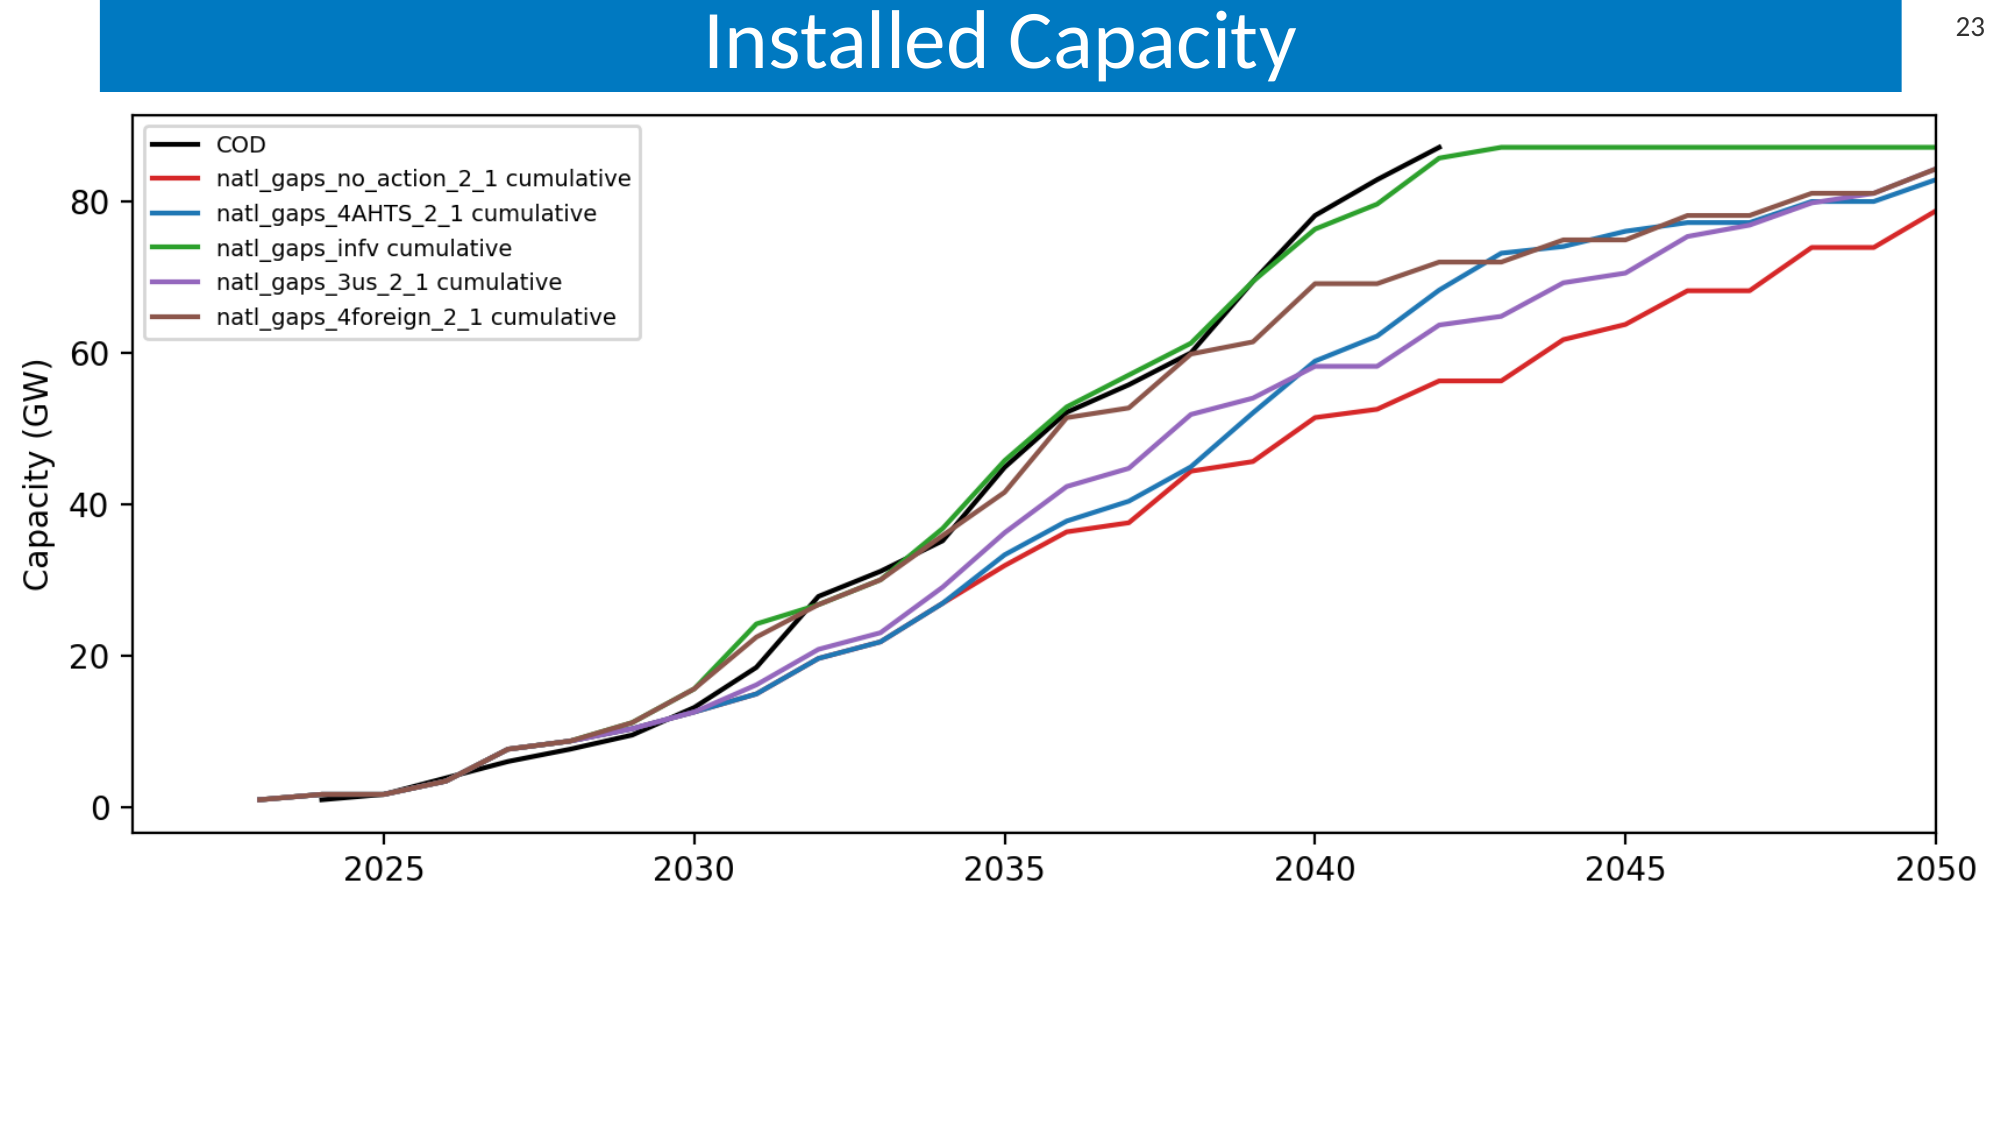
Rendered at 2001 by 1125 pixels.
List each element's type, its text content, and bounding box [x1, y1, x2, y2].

title Installed Capacity [99, 0, 1902, 92]
picture [0, 92, 2000, 911]
